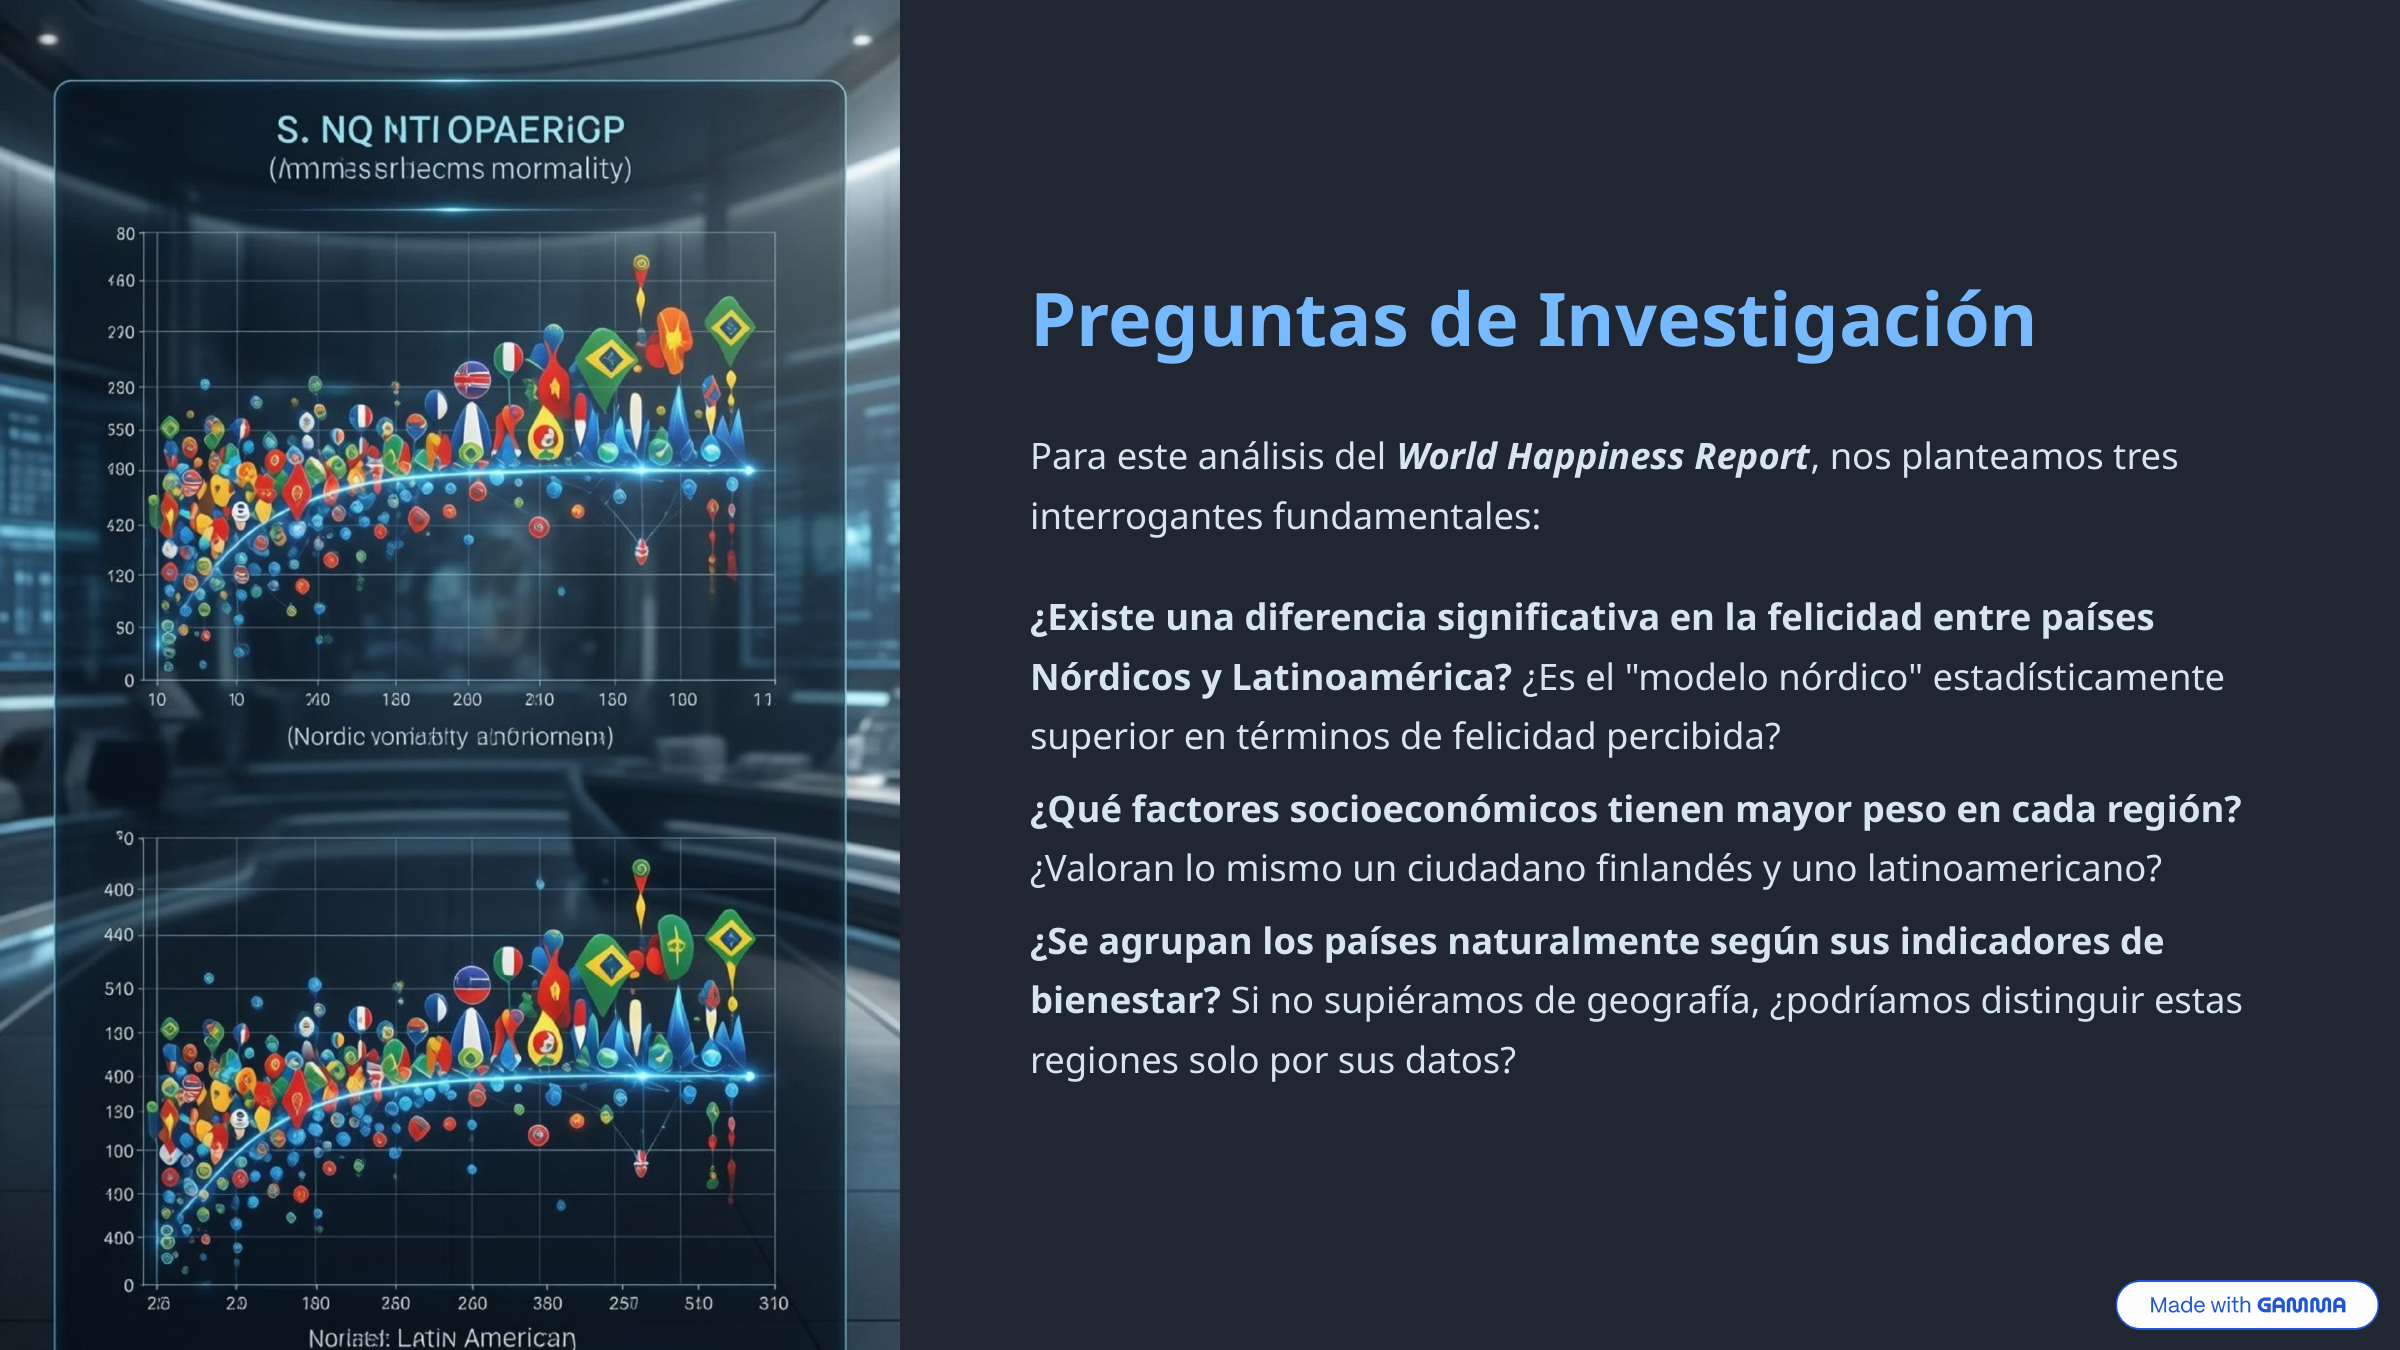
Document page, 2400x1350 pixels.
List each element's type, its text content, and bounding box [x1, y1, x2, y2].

picture [2106, 1271, 2389, 1339]
picture [0, 0, 900, 1350]
text_box Preguntas de Investigación [1030, 268, 1993, 362]
text_box Para este análisis del World Happiness Report, nos planteamos tres interrogantes fundamentales: [1030, 417, 2270, 537]
text_box ¿Existe una diferencia significativa en la felicidad entre países Nórdicos y Latinoamérica? ¿Es el "modelo nórdico" estadísticamente superior en términos de felicidad percibida? [1030, 578, 2270, 758]
text_box ¿Se agrupan los países naturalmente según sus indicadores de bienestar? Si no supiéramos de geografía, ¿podríamos distinguir estas regiones solo por sus datos? [1030, 902, 2270, 1081]
text_box ¿Qué factores socioeconómicos tienen mayor peso en cada región? ¿Valoran lo mismo un ciudadano finlandés y uno latinoamericano? [1030, 770, 2270, 890]
